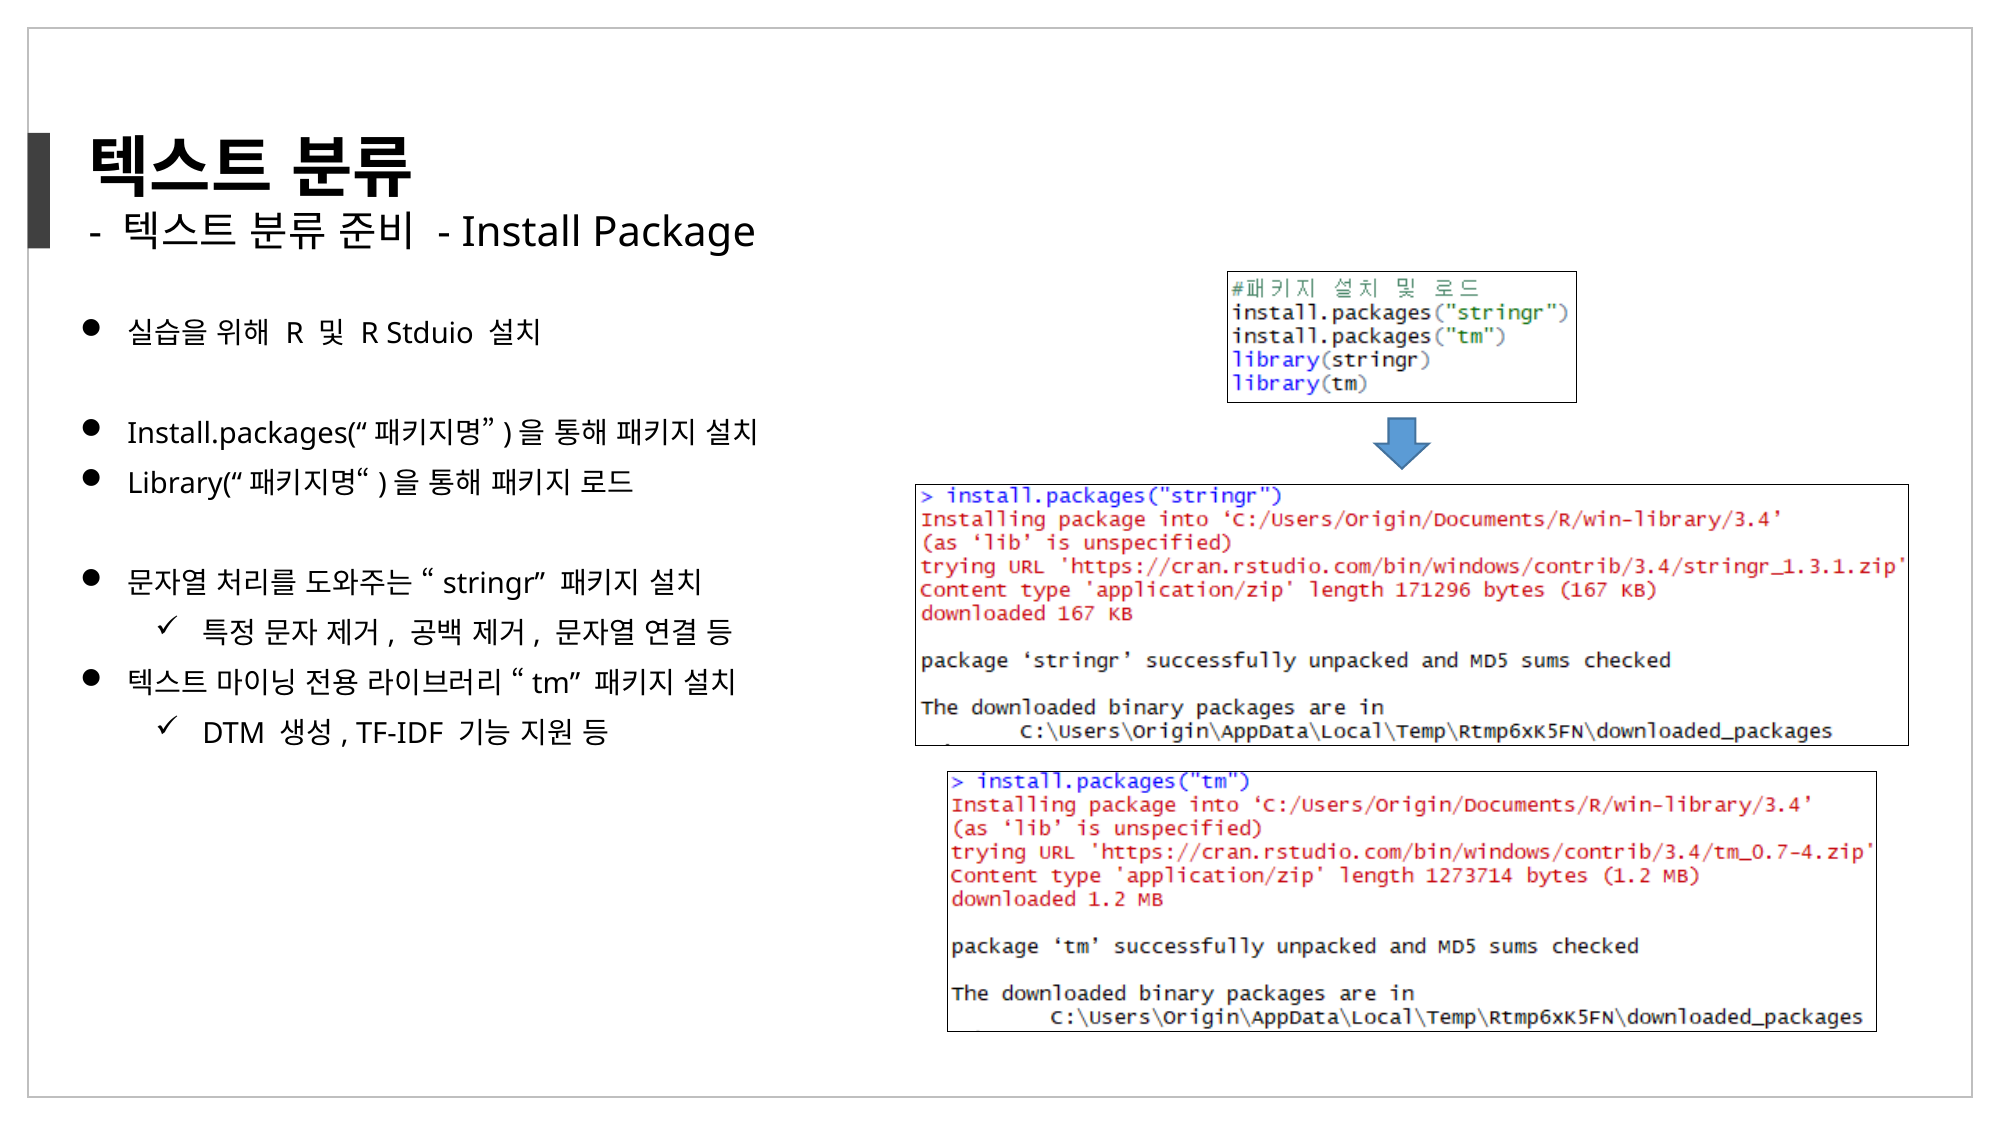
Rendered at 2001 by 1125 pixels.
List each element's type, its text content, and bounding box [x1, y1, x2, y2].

text_box [27, 132, 51, 249]
text_box [27, 27, 1973, 1098]
text_box [1372, 417, 1432, 471]
text_box 텍스트 분류 - 텍스트 분류 준비 - Install Package [73, 117, 772, 263]
picture [914, 484, 1909, 746]
picture [1227, 271, 1577, 403]
picture [947, 771, 1877, 1032]
text_box 실습을 위해 R 및 R Stduio 설치 Install.packages(“패키지명”)을 통해 패키지 설치 Library(“패키지명“)을 통해 패키지 로드 문자열 처리를 도와주는 “stringr” 패키지 설치 특정 문자 제거, 공백 제거, 문자열 연결 등 텍스트 마이닝 전용 라이브러리 “tm” 패키지 설치 DTM 생성, TF-IDF 기능 지원 등 [65, 292, 817, 807]
